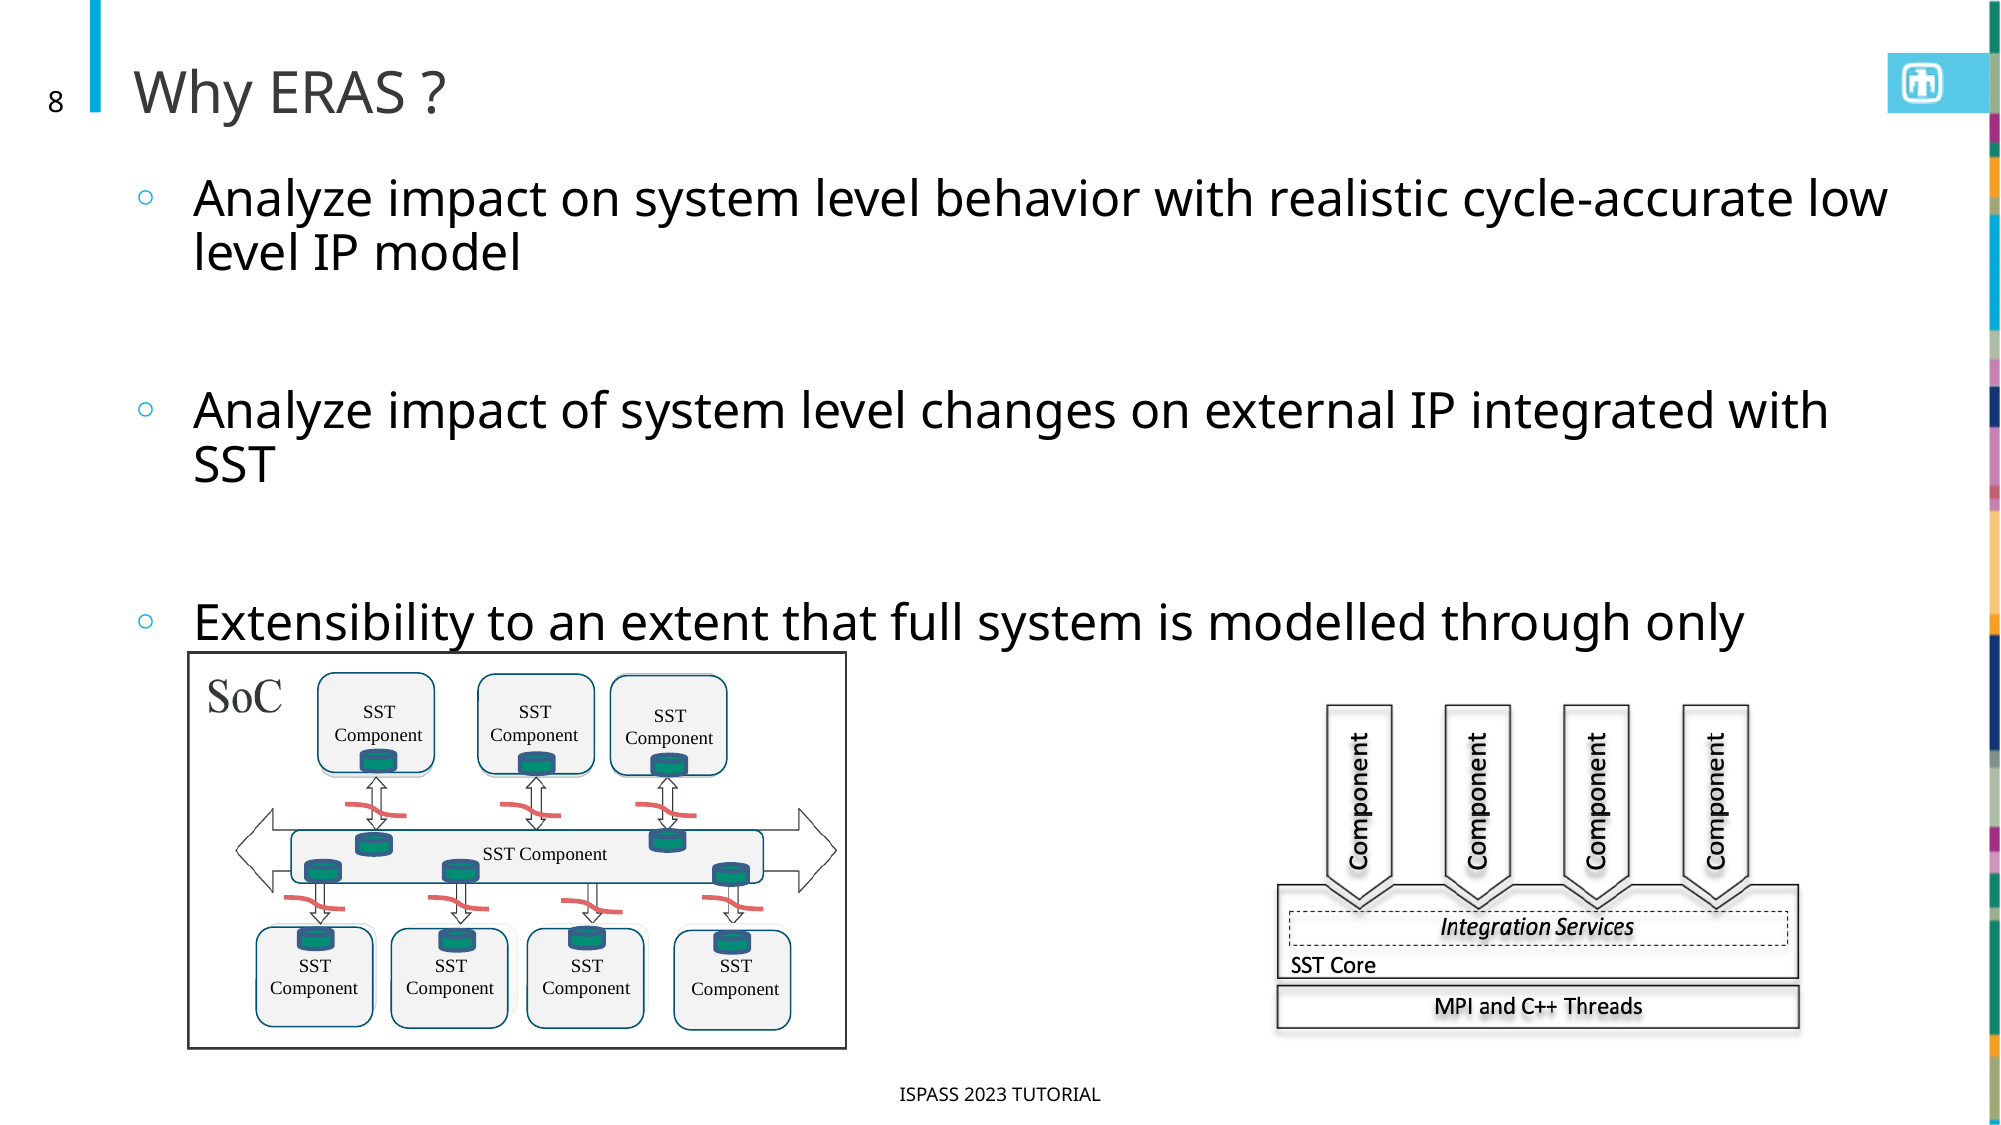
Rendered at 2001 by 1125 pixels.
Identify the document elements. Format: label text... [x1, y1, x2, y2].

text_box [283, 897, 346, 910]
list Analyze impact on system level behavior with realistic cycle-accurate low level IP model Analyze impact of system level changes on external IP integrated with SST Extensibility to an extent that full system is modelled through only realistic IPs [118, 166, 1927, 638]
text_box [499, 803, 562, 817]
picture [1266, 699, 1807, 1051]
picture [1990, 330, 1999, 1120]
footer ISPASS 2023 TUTORIAL [604, 1063, 1396, 1124]
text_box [427, 897, 490, 910]
title Why ERAS ? [118, 39, 1769, 133]
slide_number 8 [10, 73, 80, 133]
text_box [634, 803, 697, 817]
picture [1990, 1, 1999, 215]
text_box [344, 803, 407, 817]
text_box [701, 897, 764, 910]
picture [187, 651, 847, 1051]
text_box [560, 900, 623, 913]
picture [1901, 62, 1944, 104]
